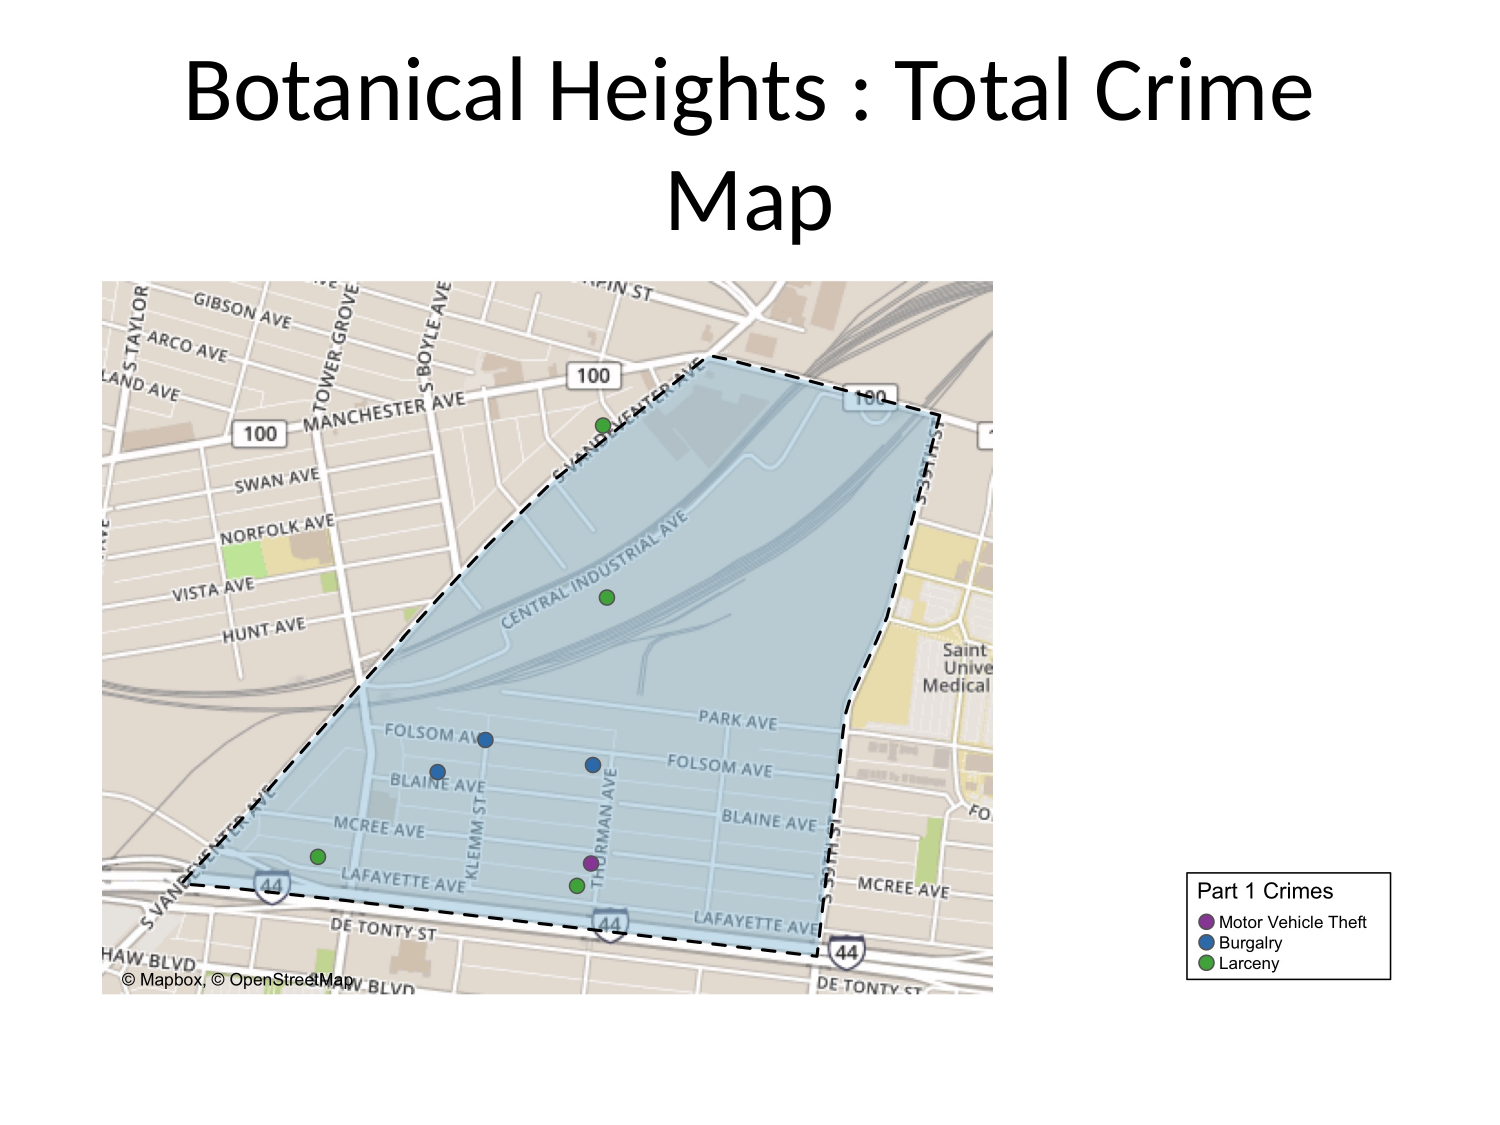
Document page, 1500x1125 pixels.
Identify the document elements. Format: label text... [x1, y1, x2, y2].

title Botanical Heights : Total Crime Map [75, 45, 1425, 233]
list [74, 262, 1426, 1013]
